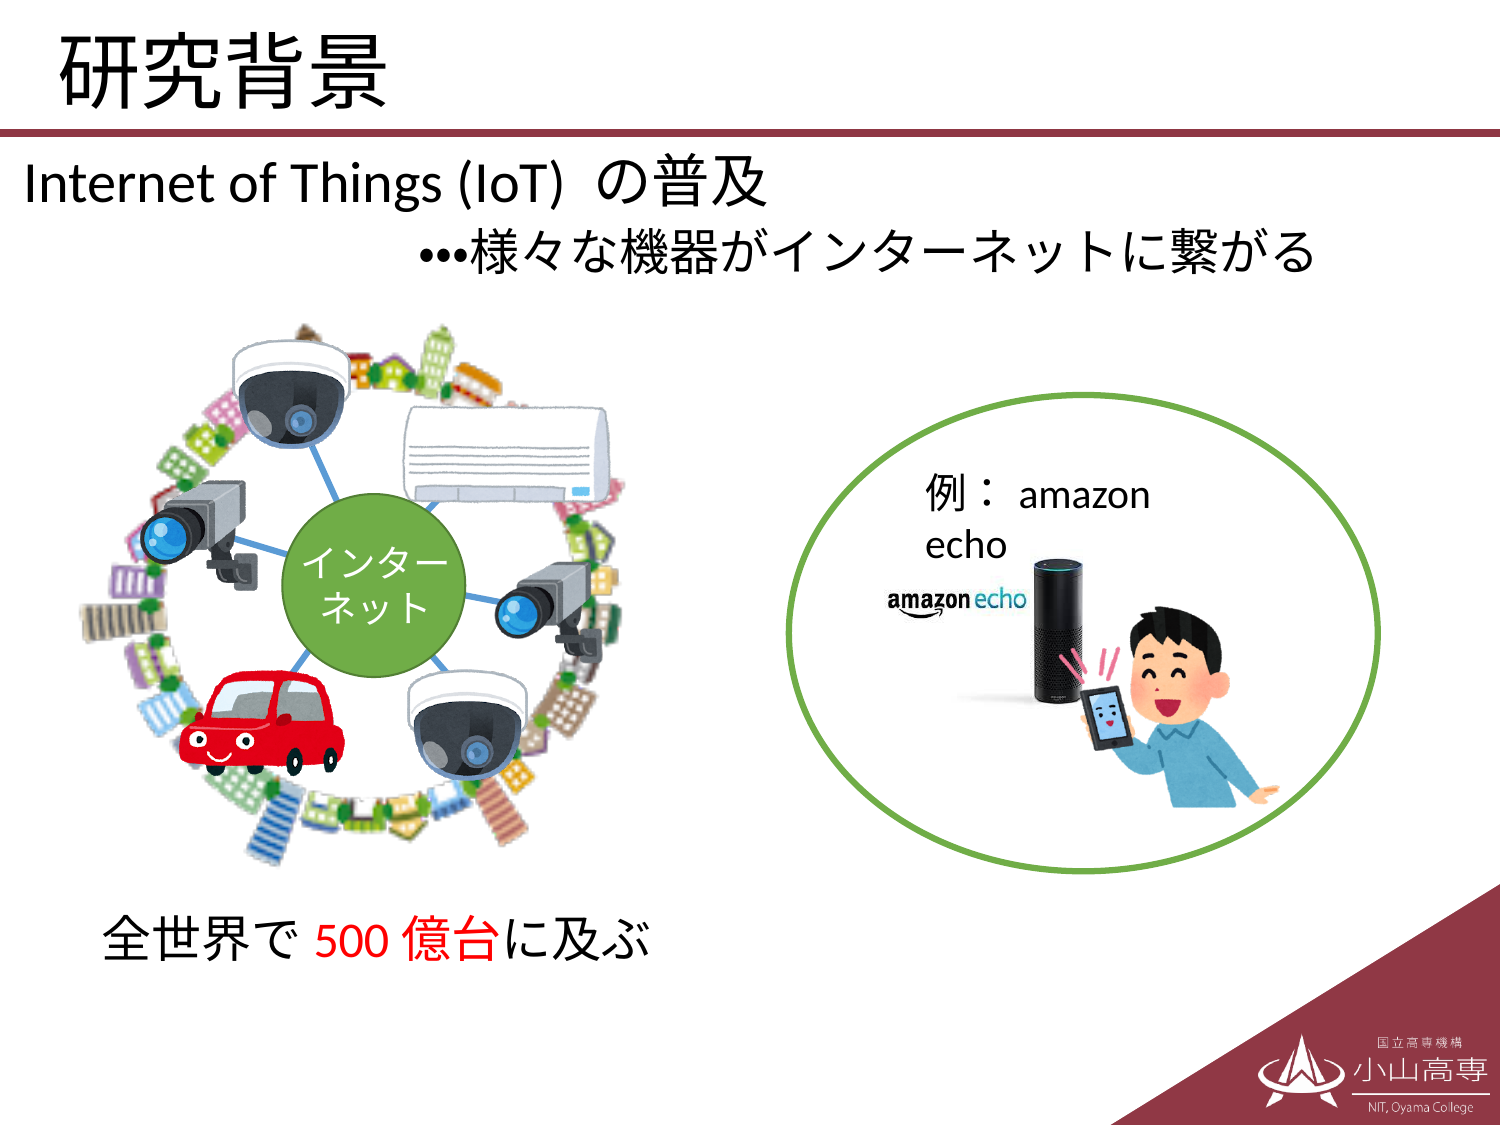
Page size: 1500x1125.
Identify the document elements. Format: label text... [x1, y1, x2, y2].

text_box 全世界で500億台に及ぶ [86, 899, 669, 975]
picture [0, 129, 1500, 137]
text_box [68, 306, 648, 886]
title 研究背景 [42, 20, 1294, 130]
picture [1112, 885, 1500, 1125]
text_box ・・・様々な機器がインターネットに繋がる [403, 212, 1466, 288]
text_box Internet of Things (IoT) の普及 [9, 136, 1006, 222]
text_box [788, 394, 1378, 872]
